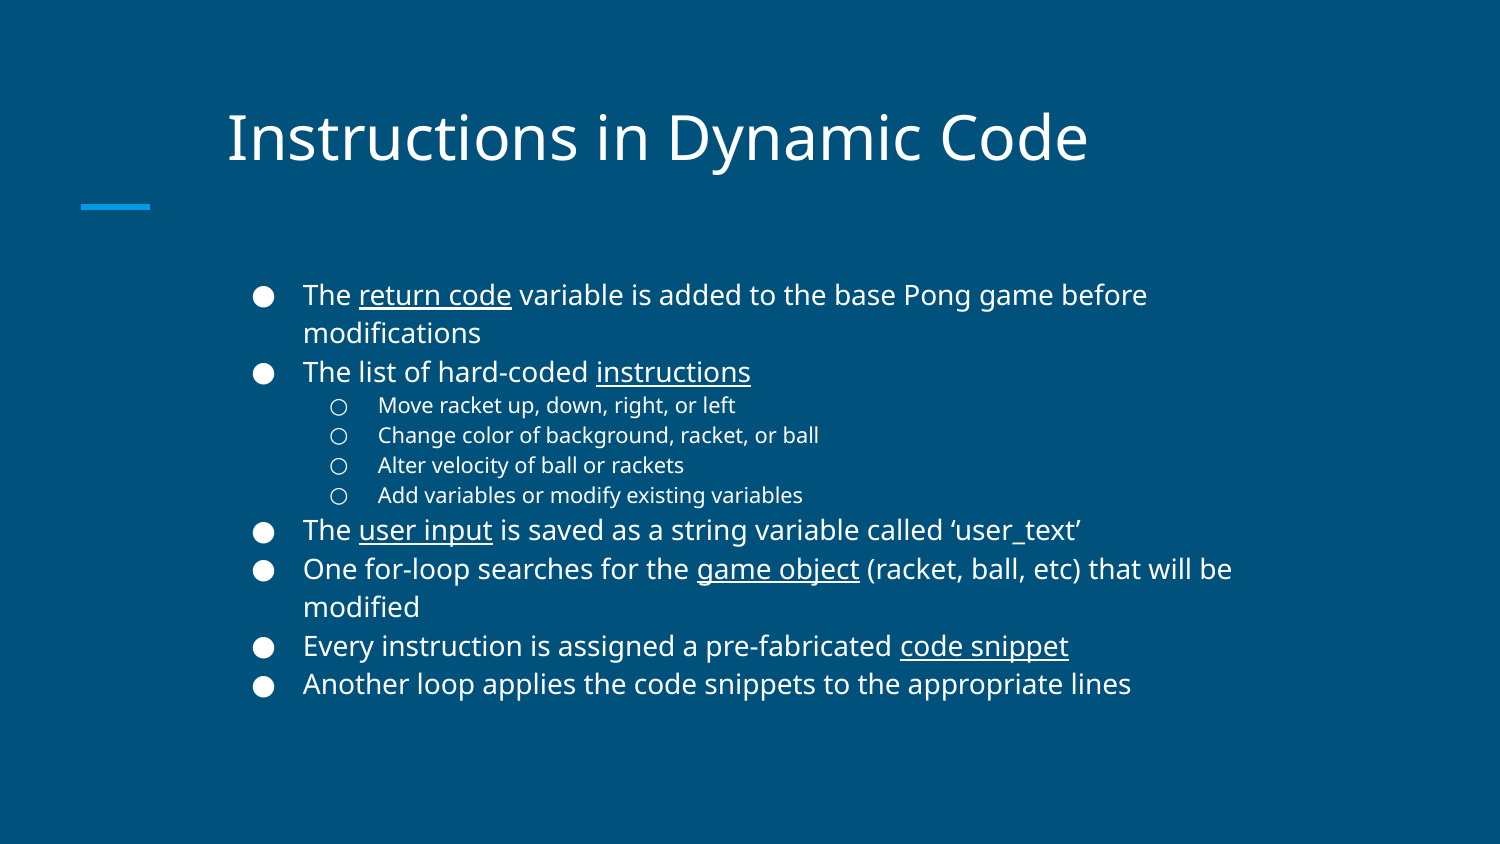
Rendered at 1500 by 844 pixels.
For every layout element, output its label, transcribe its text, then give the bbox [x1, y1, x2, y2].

text_box Project game randomized planet Mars [840, 676, 1411, 732]
list The return code variable is added to the base Pong game before modifications The list of hard-coded instructions Move racket up, down, right, or left Change color of background, racket, or ball Alter velocity of ball or rackets Add variables or modify existing variables The user input is saved as a string variable called ‘user_text’ One for-loop searches for the game object (racket, ball, etc) that will be modified Every instruction is assigned a pre-fabricated code snippet Another loop applies the code snippets to the appropriate lines [212, 257, 1316, 735]
title Instructions in Dynamic Code [212, 75, 1437, 188]
